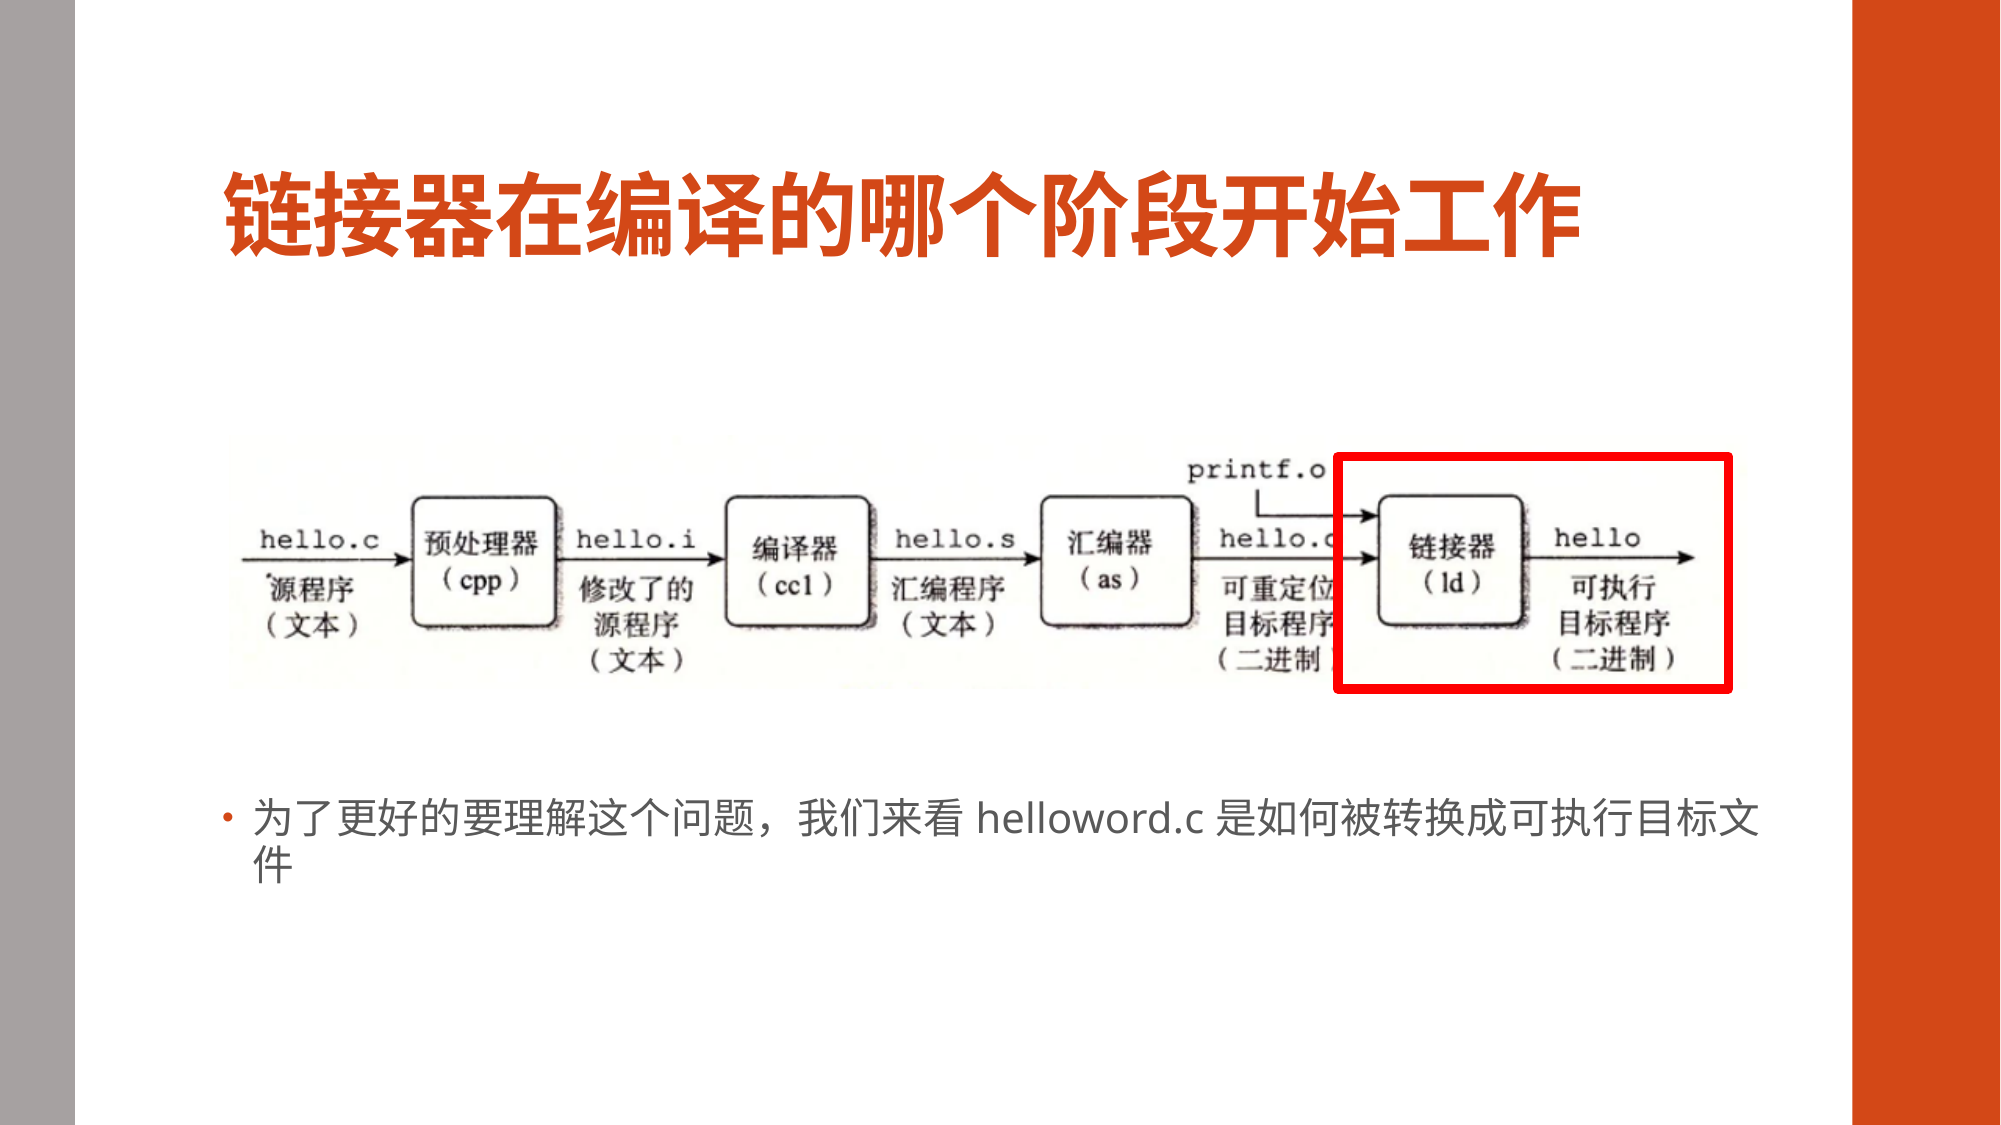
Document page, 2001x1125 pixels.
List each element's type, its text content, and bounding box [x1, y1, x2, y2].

title 链接器在编译的哪个阶段开始工作 [206, 48, 1797, 278]
picture [229, 435, 1771, 690]
list 为了更好的要理解这个问题，我们来看helloword.c是如何被转换成可执行目标文件 [206, 299, 1797, 1014]
